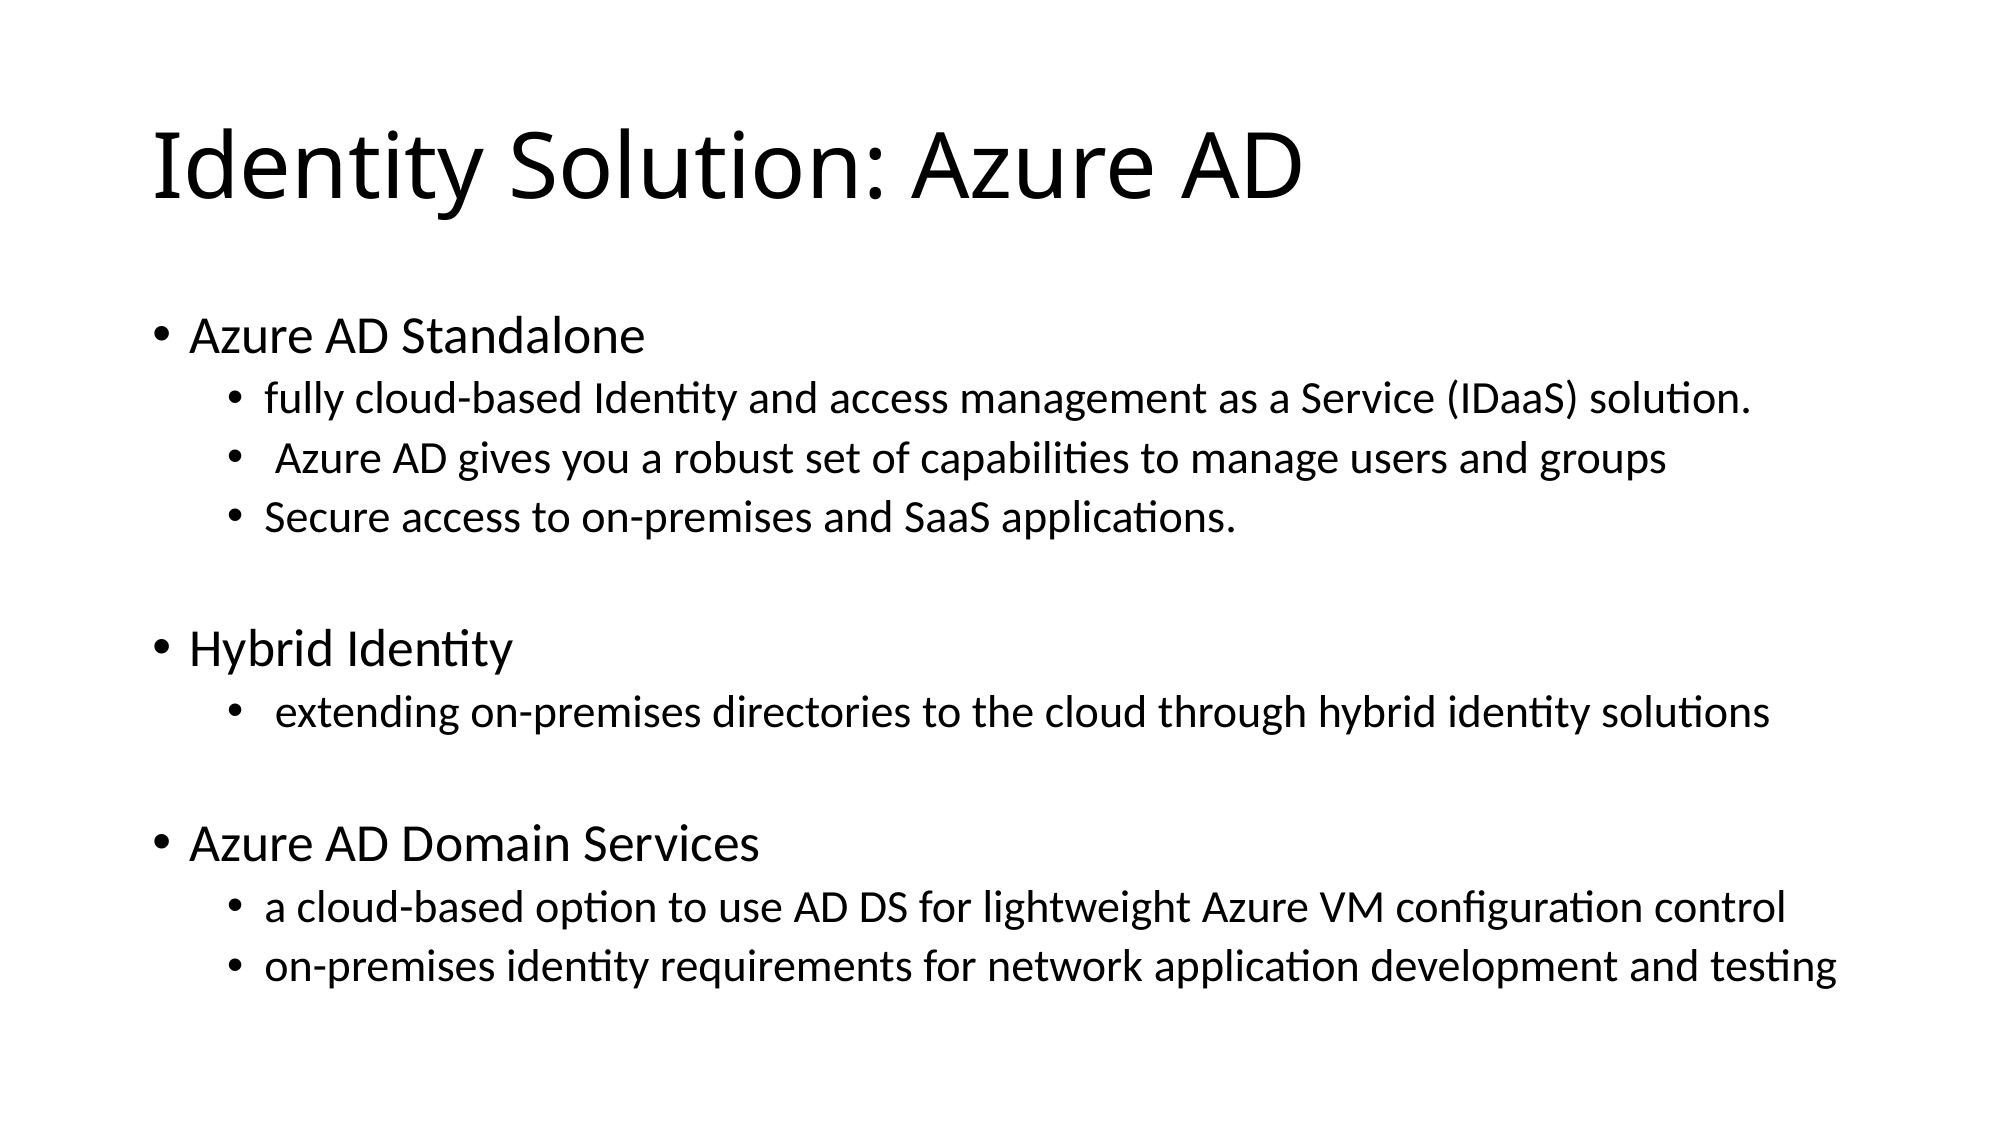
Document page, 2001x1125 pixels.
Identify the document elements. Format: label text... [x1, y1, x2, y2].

title Identity Solution: Azure AD [137, 59, 1863, 278]
list Azure AD Standalone fully cloud-based Identity and access management as a Service (IDaaS) solution. Azure AD gives you a robust set of capabilities to manage users and groups Secure access to on-premises and SaaS applications. Hybrid Identity extending on-premises directories to the cloud through hybrid identity solutions Azure AD Domain Services a cloud-based option to use AD DS for lightweight Azure VM configuration control on-premises identity requirements for network application development and testing [137, 299, 1863, 1014]
